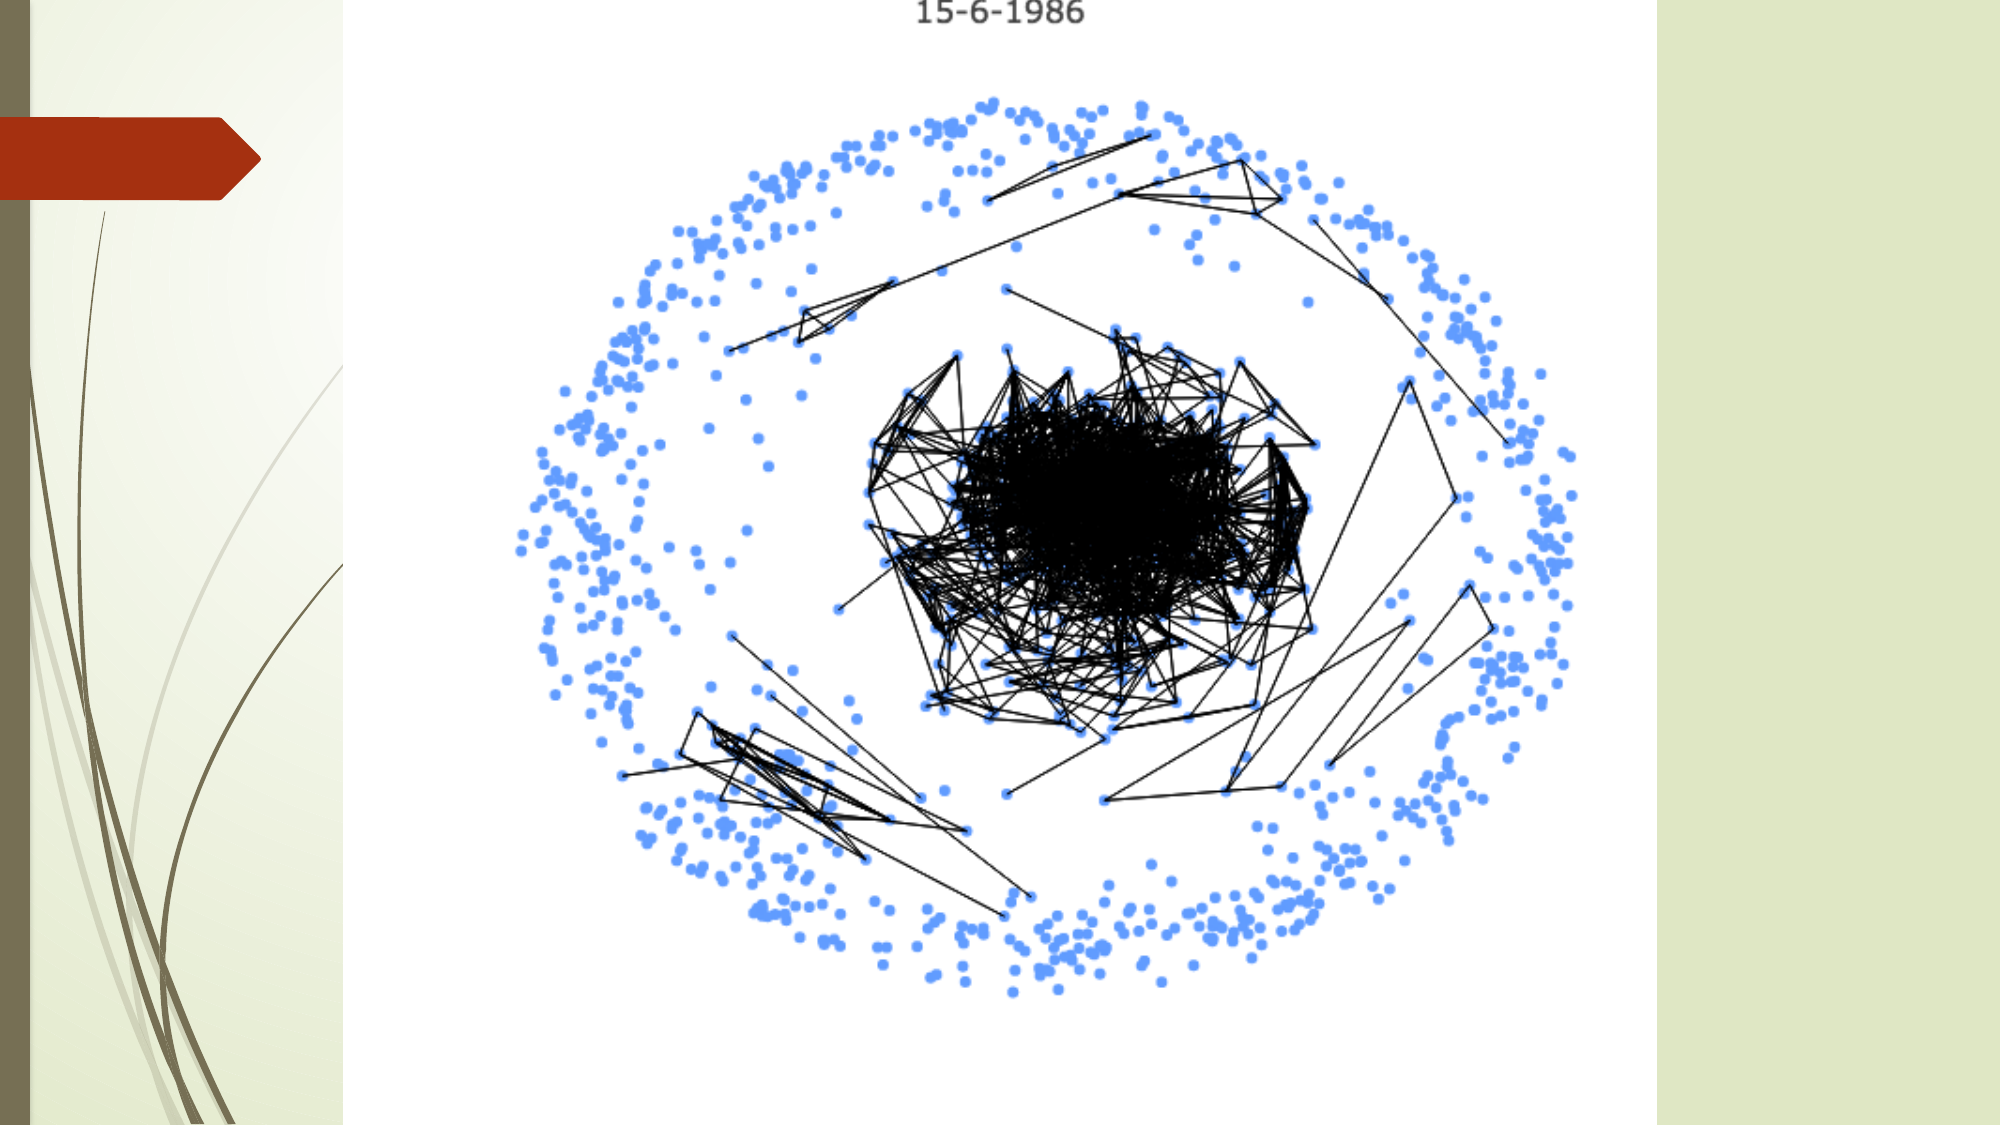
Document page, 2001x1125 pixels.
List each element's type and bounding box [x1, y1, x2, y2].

picture [343, 0, 1657, 1125]
